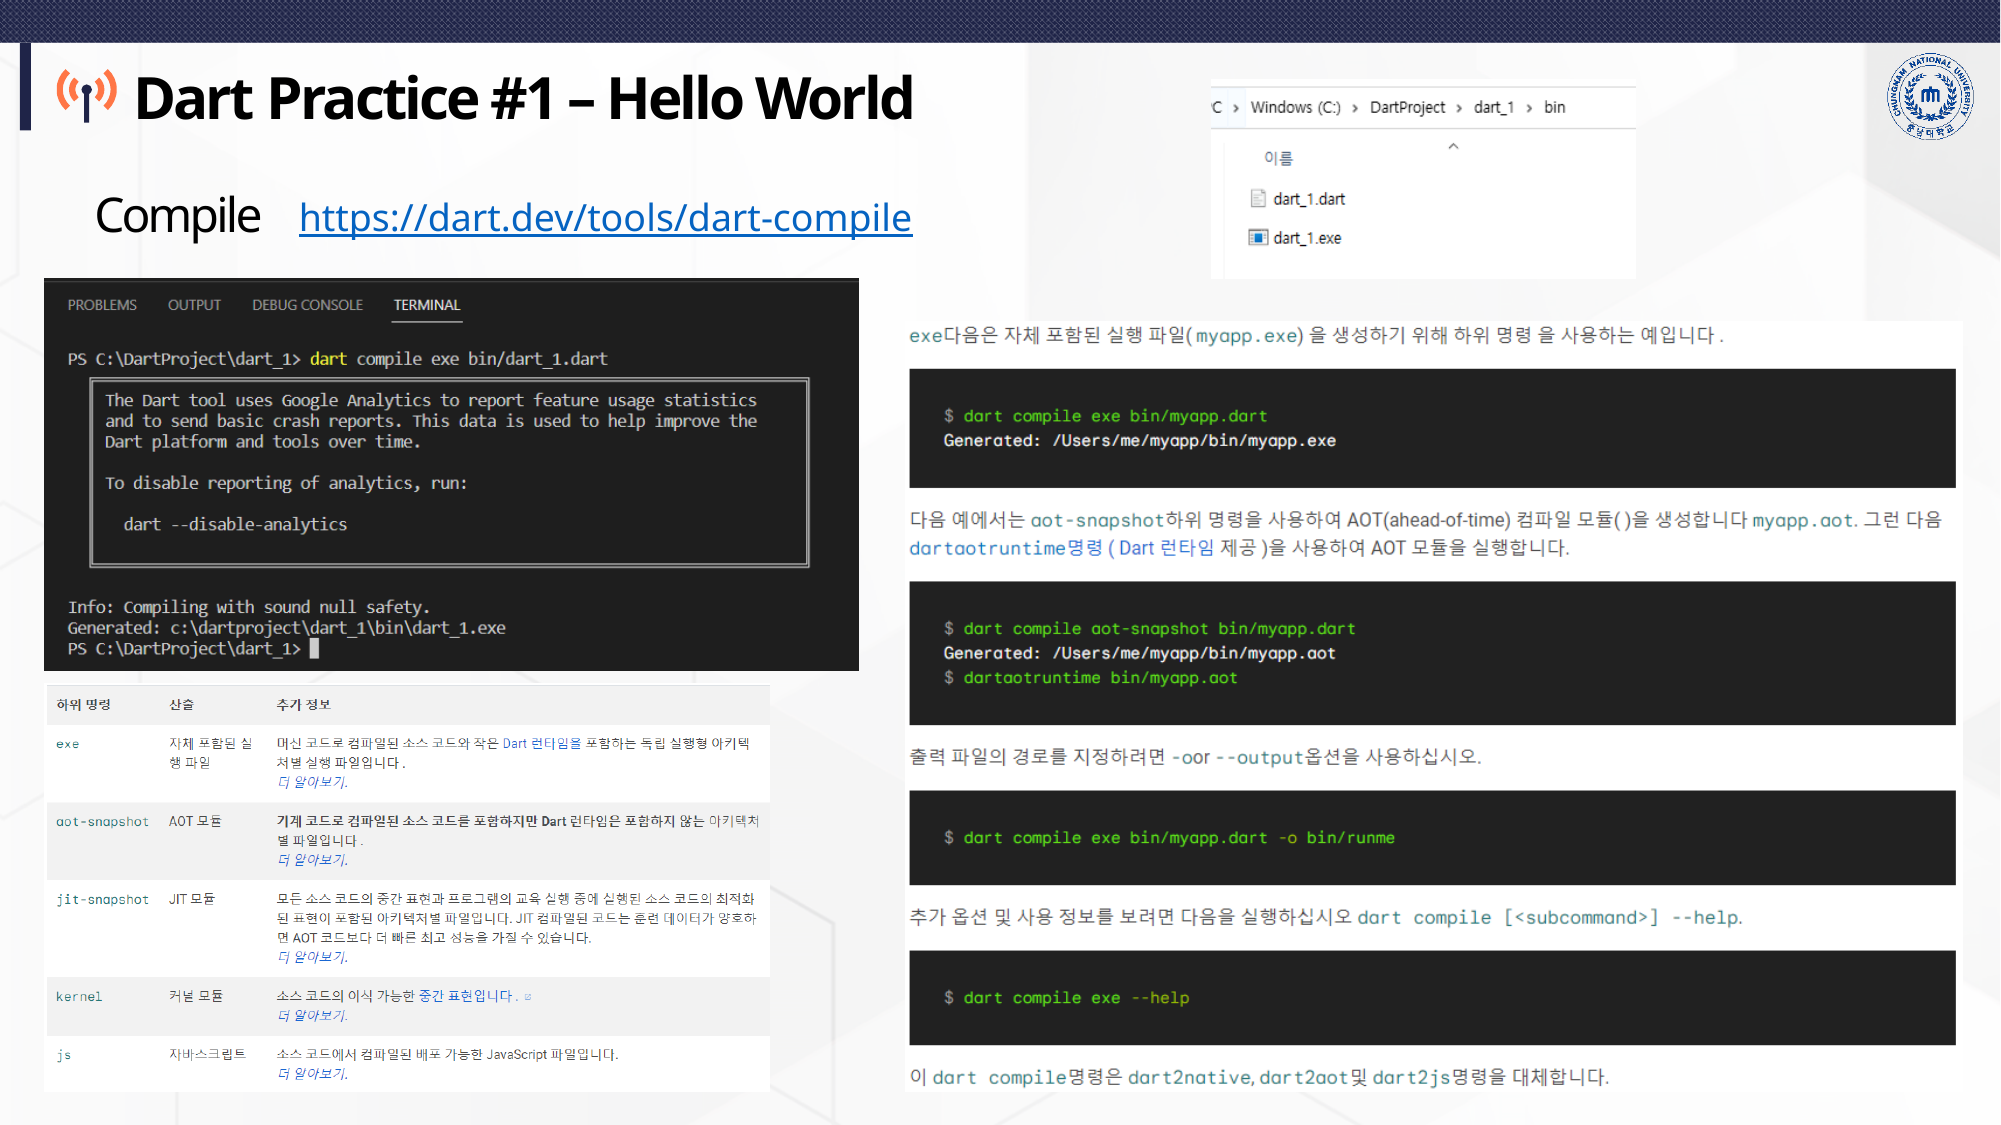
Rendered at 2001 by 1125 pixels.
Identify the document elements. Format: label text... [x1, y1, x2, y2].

picture [0, 0, 2001, 1125]
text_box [56, 61, 1034, 132]
text_box [19, 42, 32, 131]
text_box https://dart.dev/tools/dart-compile [284, 186, 937, 253]
text_box Compile [79, 177, 1211, 250]
